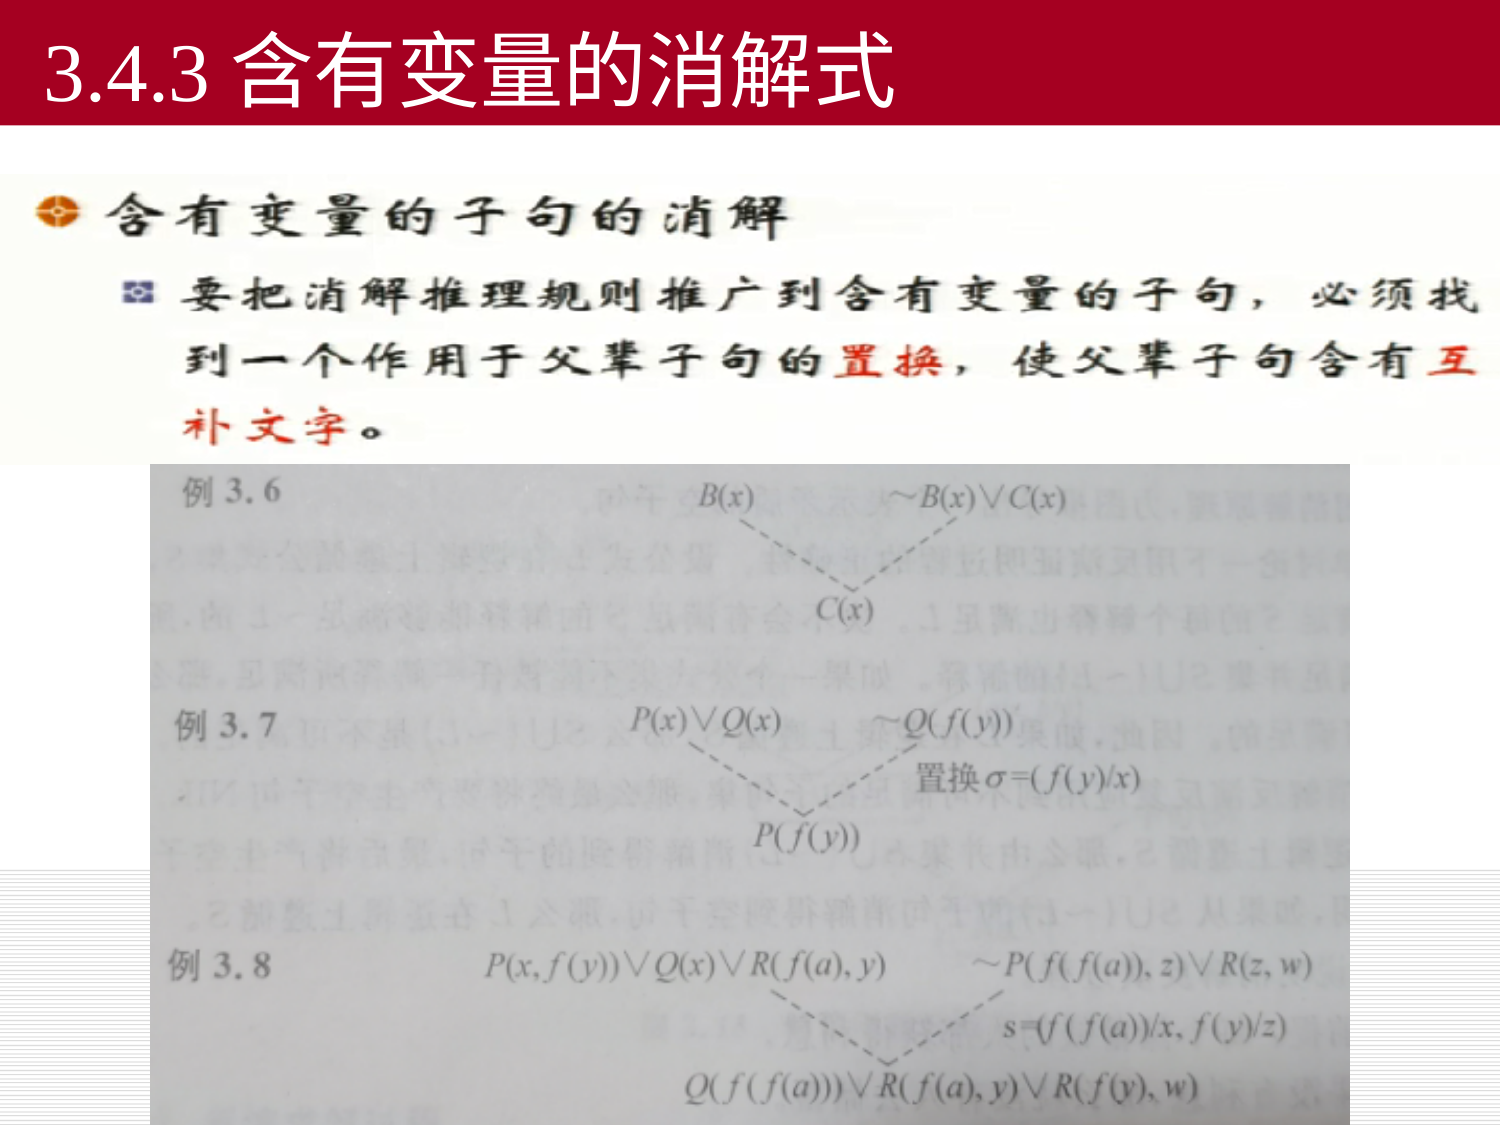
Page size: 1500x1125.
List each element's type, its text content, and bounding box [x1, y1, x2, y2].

picture [0, 125, 1500, 1125]
text_box 3.4.3含有变量的消解式 [0, 0, 1500, 125]
